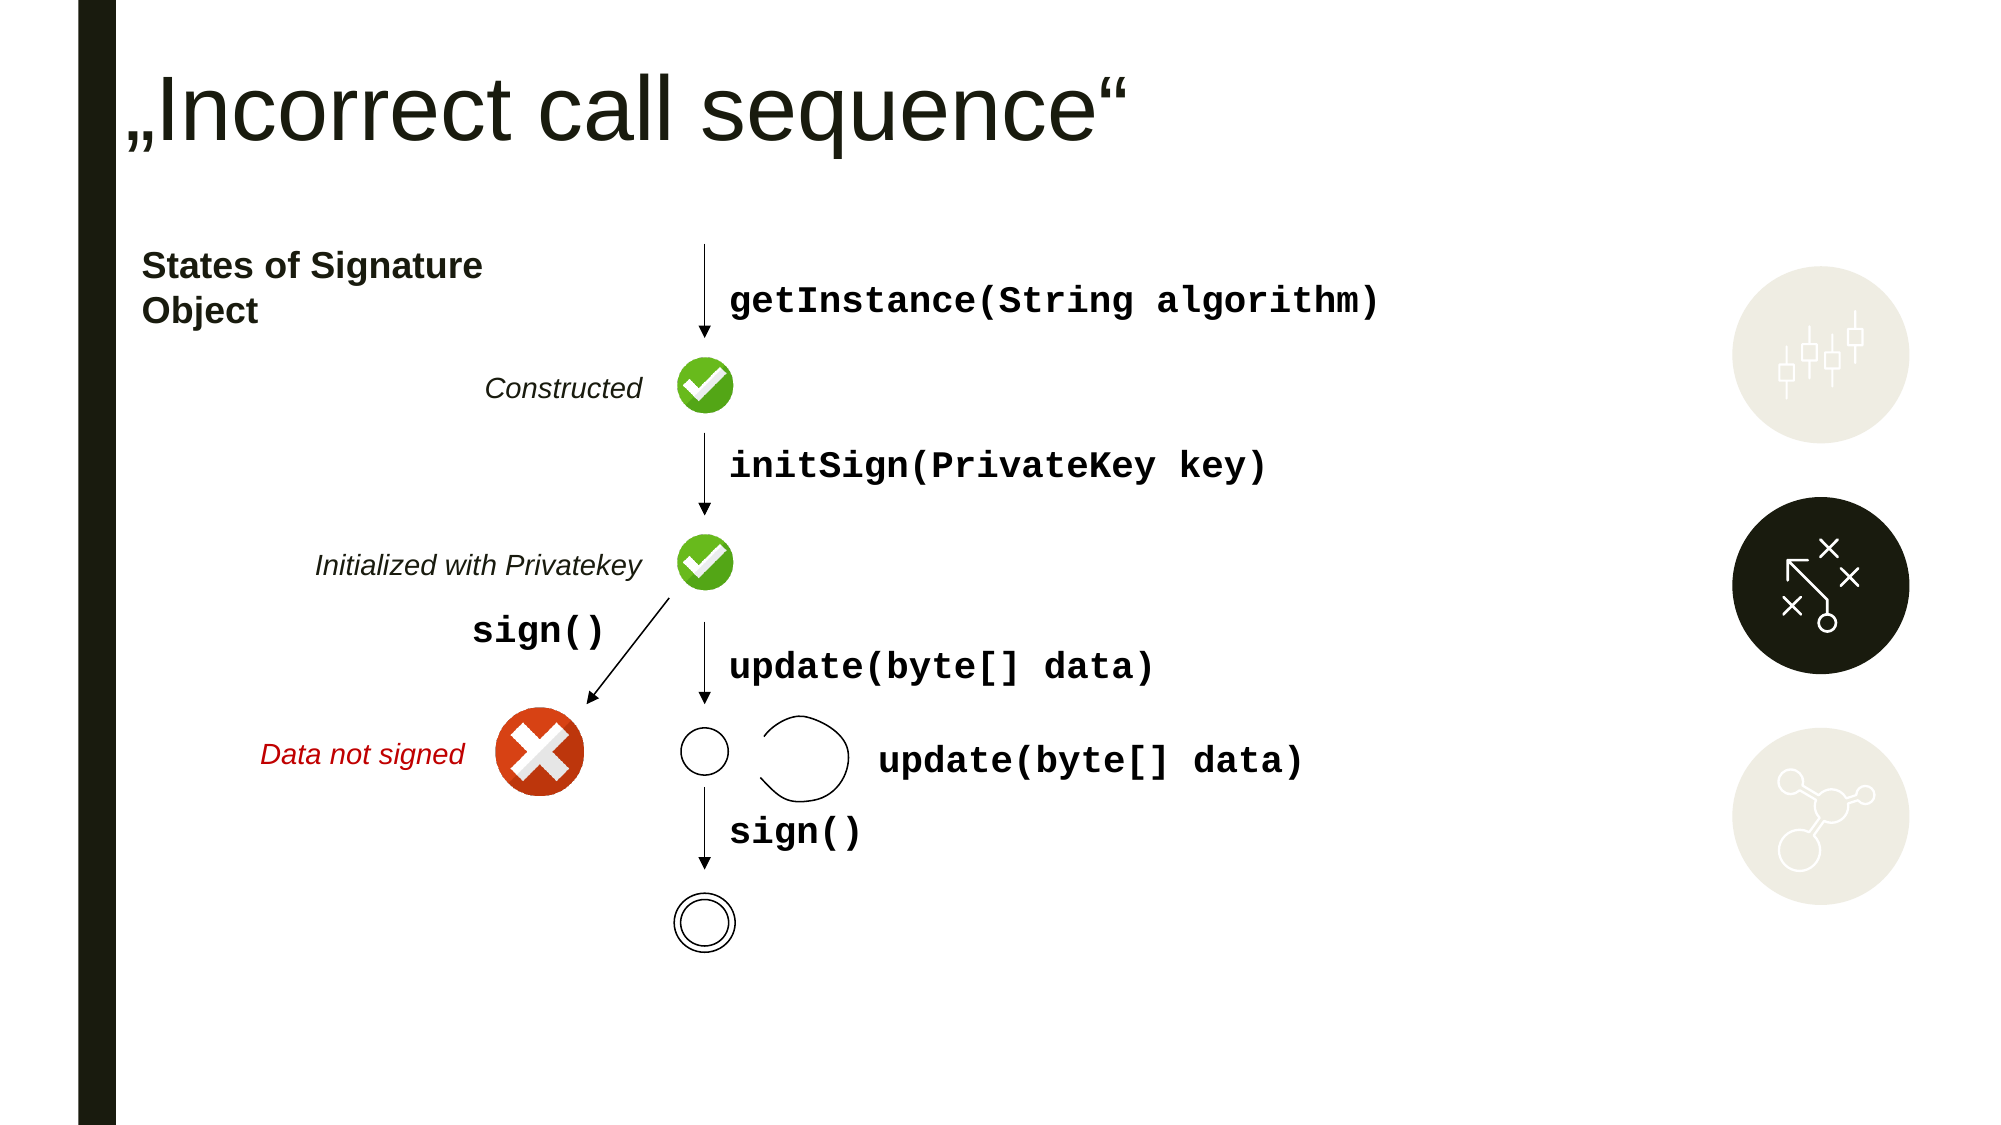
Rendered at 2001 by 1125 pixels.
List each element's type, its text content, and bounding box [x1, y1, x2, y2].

text_box States of Signature Object [126, 261, 564, 339]
title „Incorrect call sequence“ [110, 54, 2000, 261]
text_box [760, 716, 849, 798]
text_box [1732, 496, 1910, 675]
text_box update(byte[] data) [863, 727, 1324, 788]
text_box initSign(PrivateKey key) [713, 432, 1287, 493]
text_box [1732, 265, 1910, 444]
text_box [0, 597, 670, 799]
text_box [149, 532, 735, 593]
text_box update(byte[] data) [714, 633, 1174, 694]
text_box [681, 727, 729, 776]
text_box getInstance(String algorithm) [713, 267, 1401, 328]
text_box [673, 892, 736, 953]
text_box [440, 355, 735, 416]
text_box sign() [714, 798, 880, 859]
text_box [1732, 727, 1910, 906]
